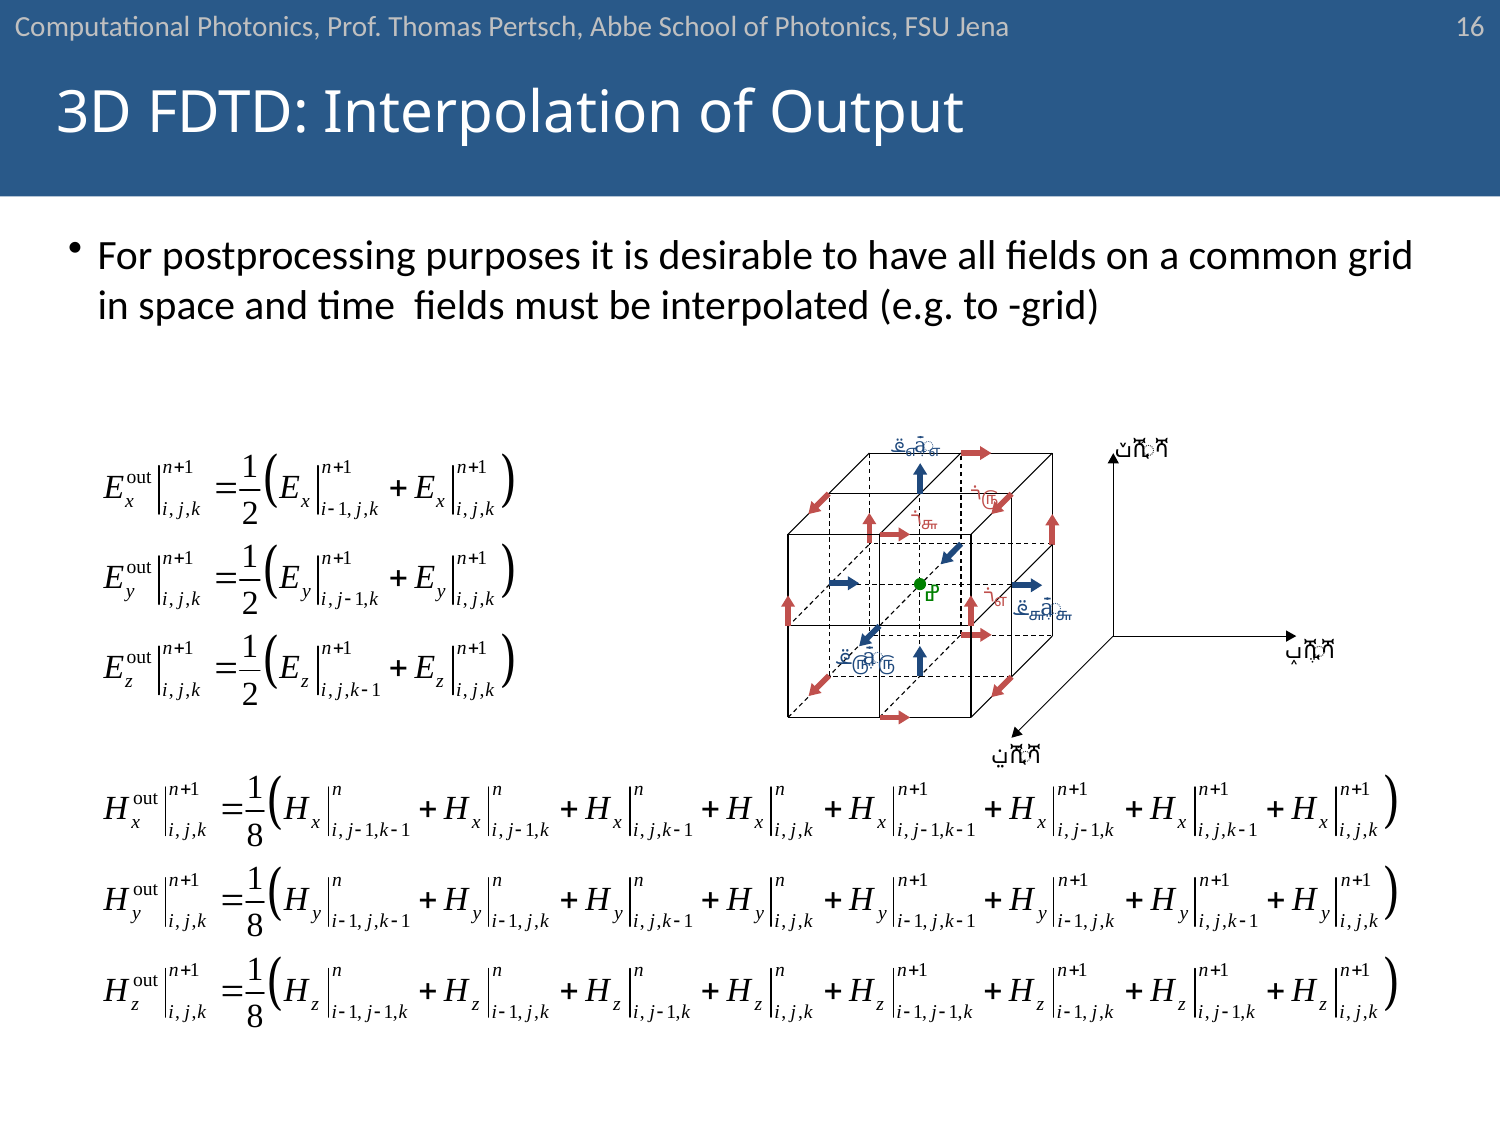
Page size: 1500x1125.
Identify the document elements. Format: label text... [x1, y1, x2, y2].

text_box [97, 444, 1400, 1035]
title 3D FDTD: Interpolation of Output [41, 66, 1500, 152]
slide_number 16 [1376, 0, 1500, 79]
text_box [773, 432, 1350, 769]
